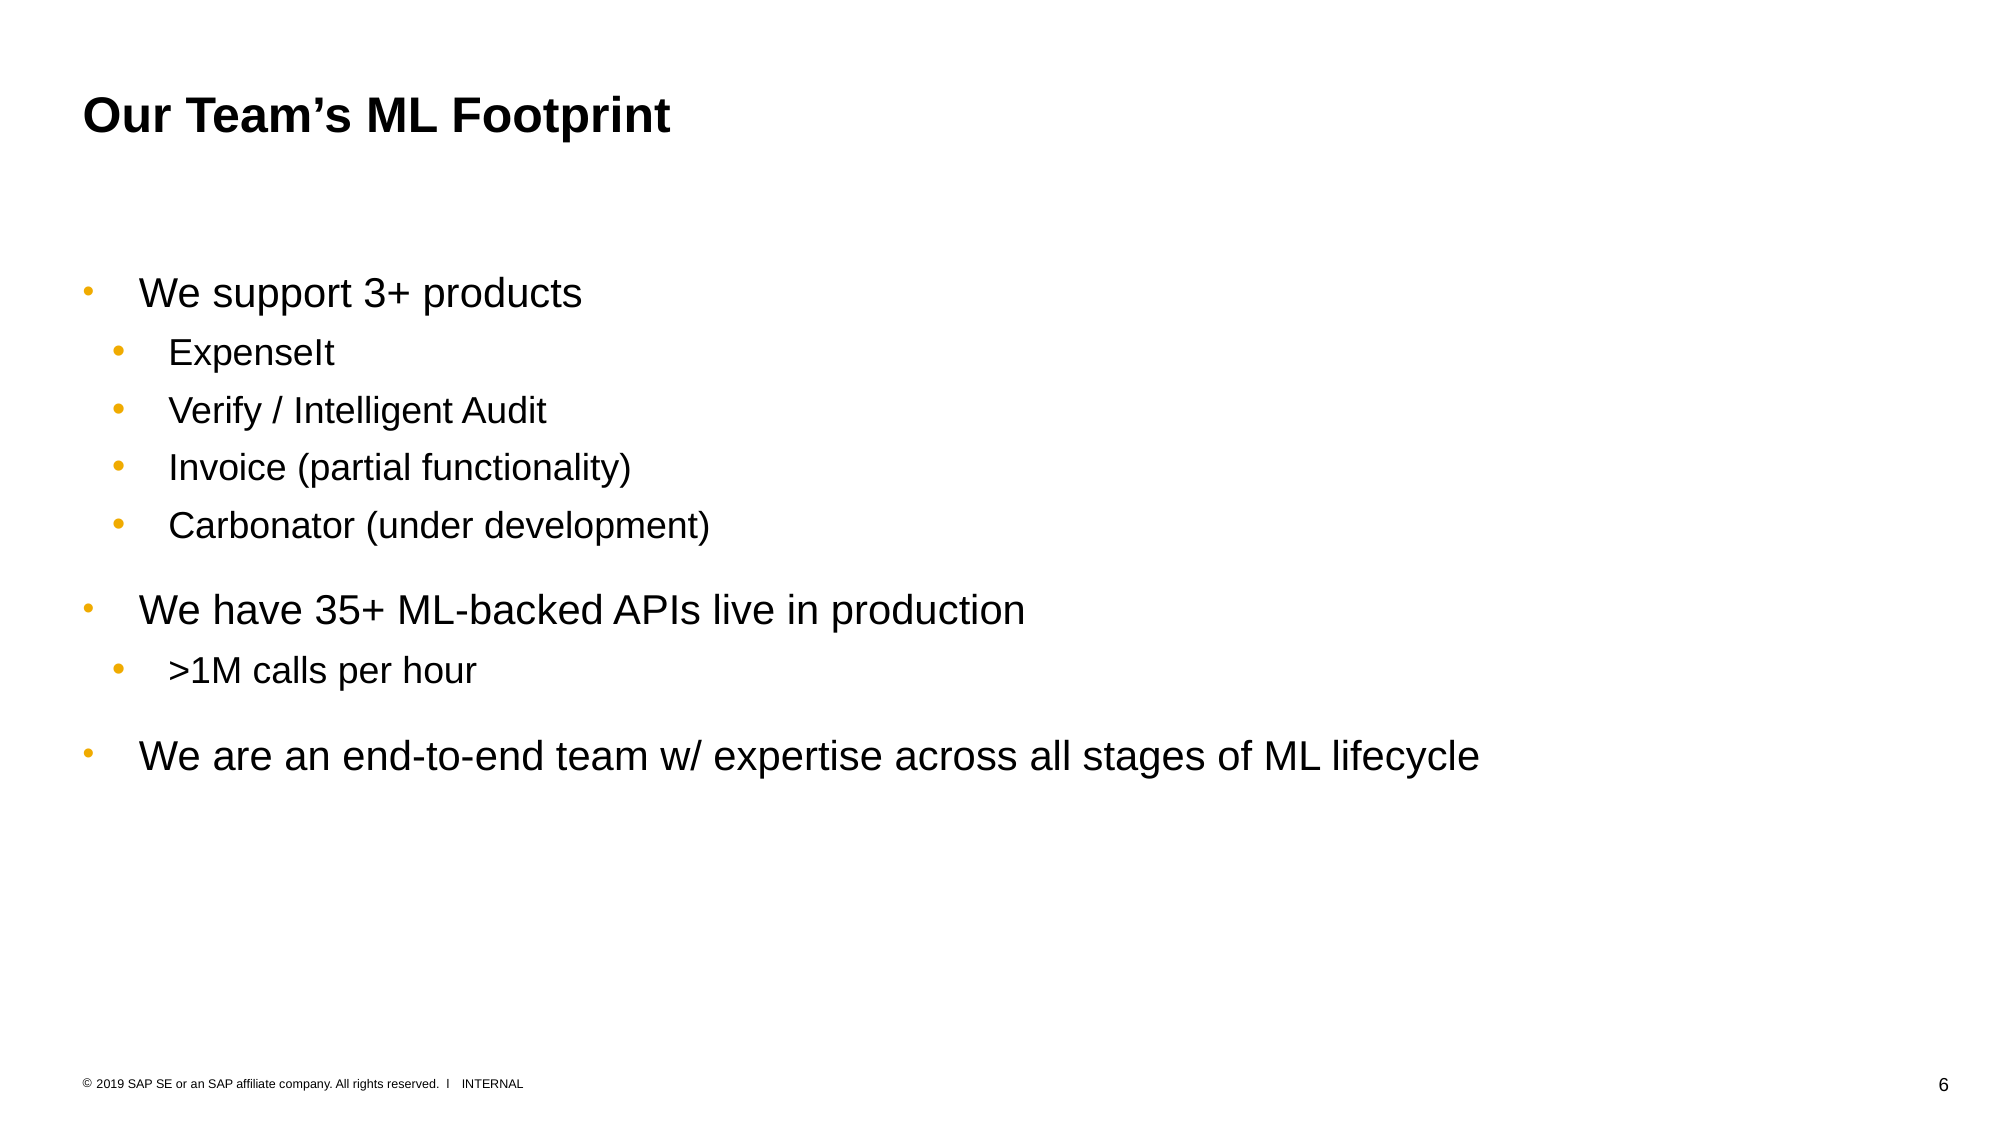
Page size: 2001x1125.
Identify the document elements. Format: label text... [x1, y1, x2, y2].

title Our Team’s ML Footprint [82, 82, 1918, 144]
list We support 3+ products ExpenseIt Verify / Intelligent Audit Invoice (partial functionality) Carbonator (under development) We have 35+ ML-backed APIs live in production >1M calls per hour We are an end-to-end team w/ expertise across all stages of ML lifecycle [82, 265, 1918, 1040]
